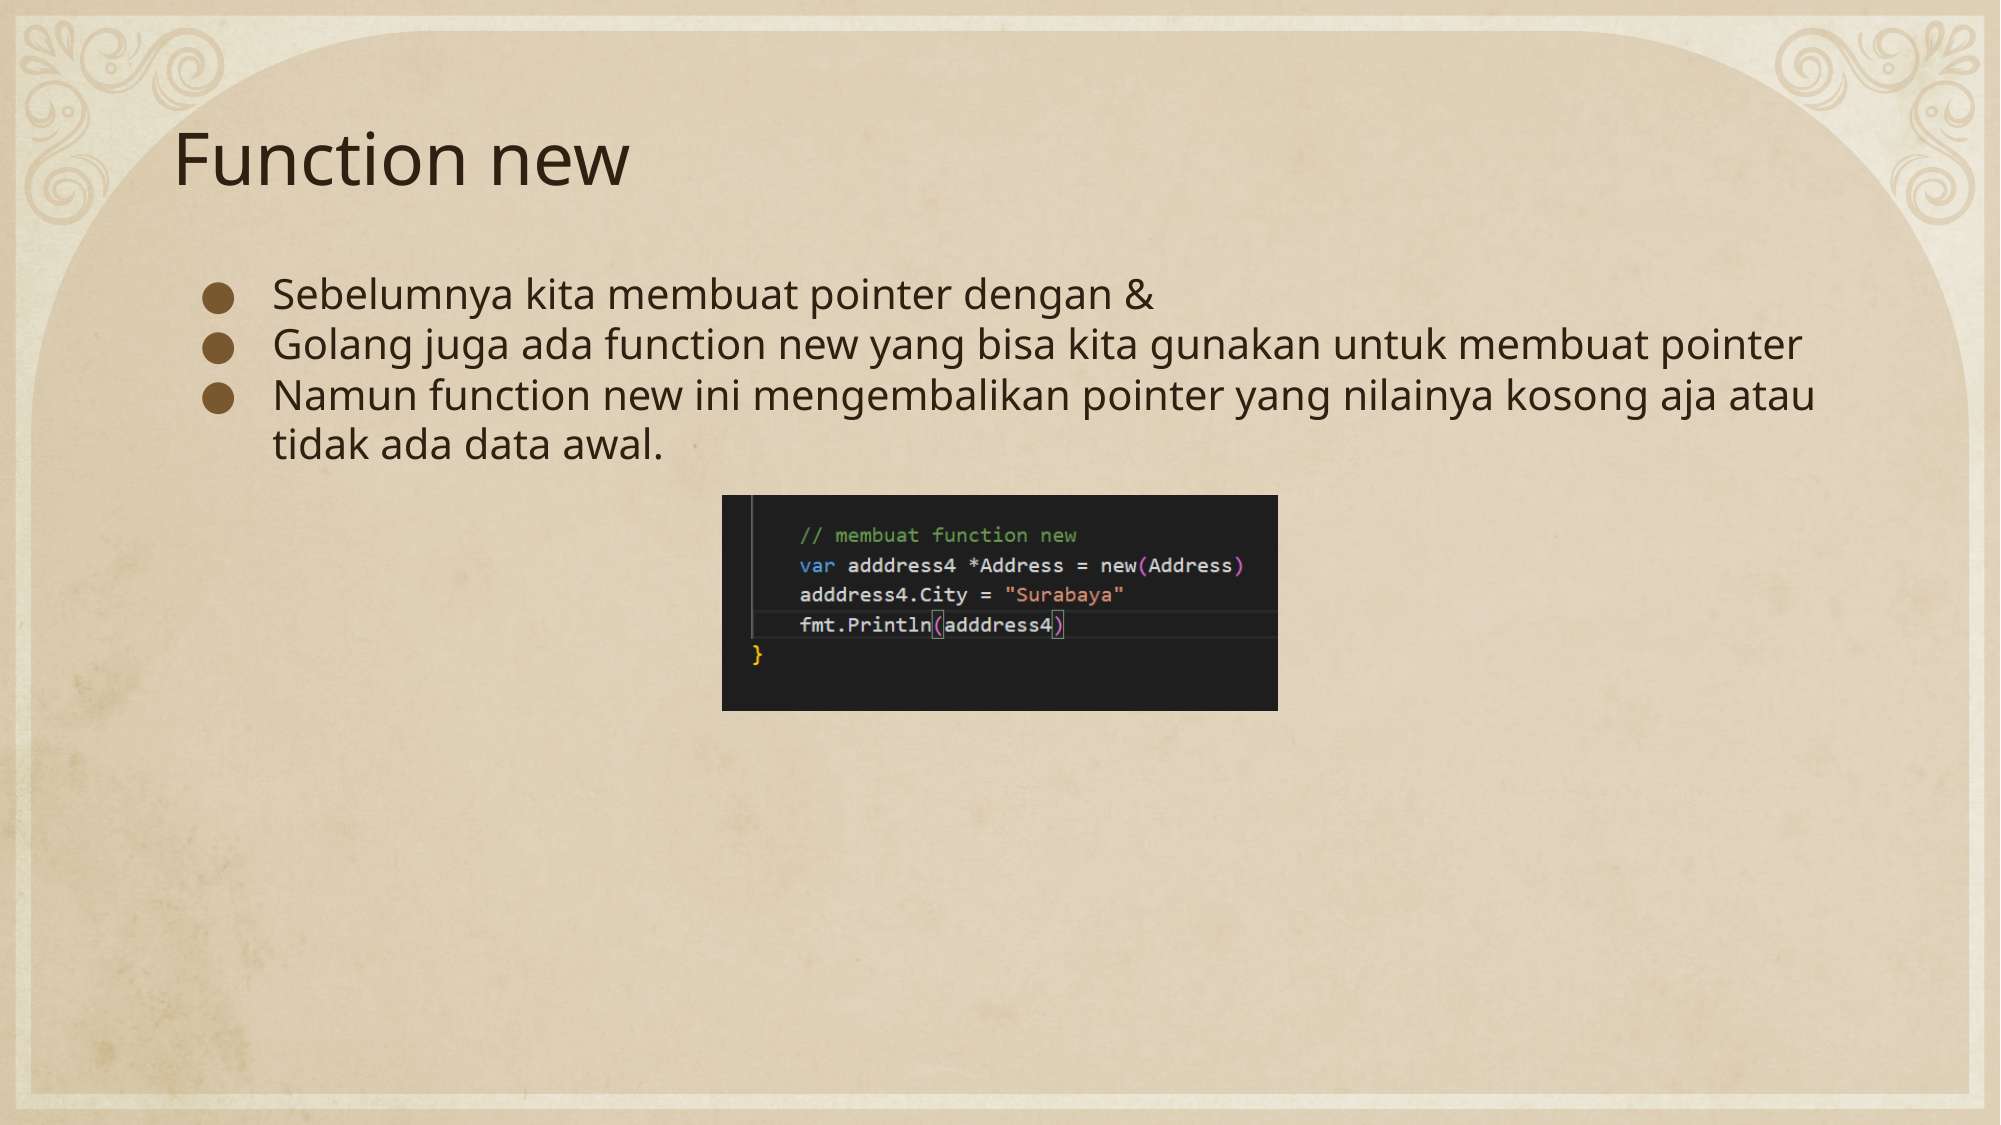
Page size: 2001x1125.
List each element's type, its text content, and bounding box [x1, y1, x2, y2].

title Function new [157, 97, 1843, 223]
list Sebelumnya kita membuat pointer dengan & Golang juga ada function new yang bisa kita gunakan untuk membuat pointer Namun function new ini mengembalikan pointer yang nilainya kosong aja atau tidak ada data awal. [157, 253, 1843, 414]
picture [16, 16, 1984, 1109]
